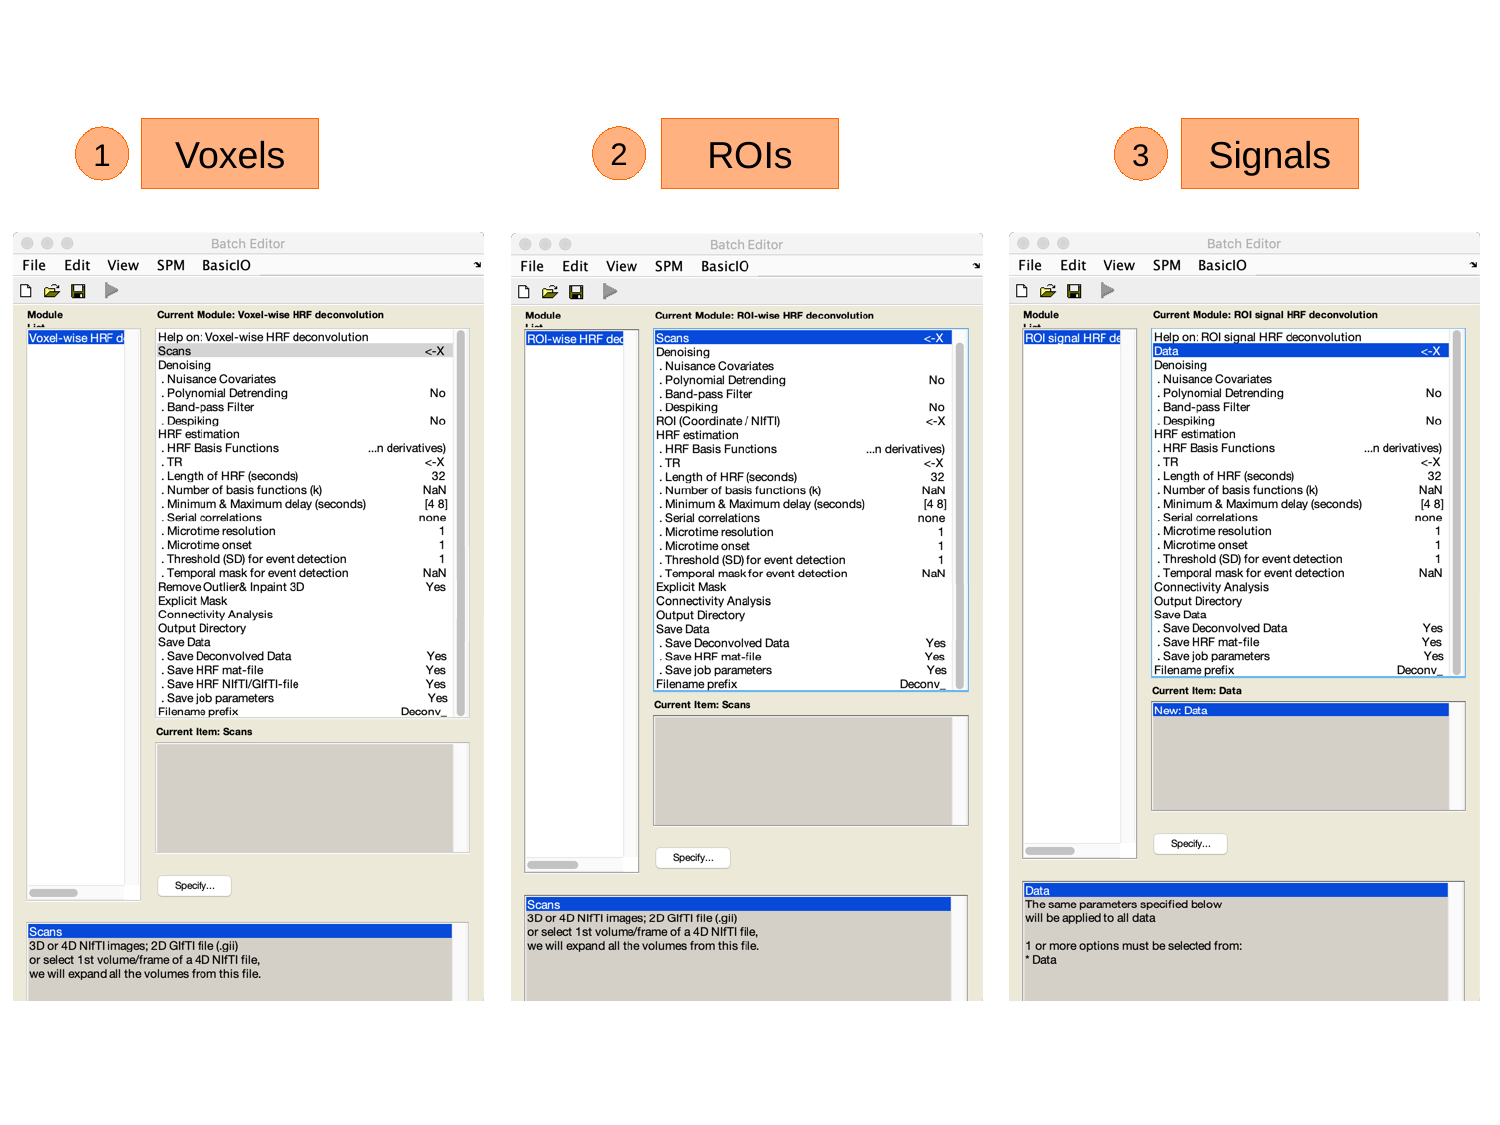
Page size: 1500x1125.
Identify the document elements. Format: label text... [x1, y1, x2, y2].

text_box Signals [1181, 118, 1359, 189]
picture [1009, 232, 1481, 1001]
text_box ROIs [661, 118, 839, 189]
picture [13, 232, 484, 1001]
text_box 1 [75, 126, 129, 181]
text_box 2 [592, 126, 646, 180]
picture [511, 232, 983, 1002]
text_box Voxels [141, 118, 319, 189]
text_box 3 [1114, 126, 1168, 181]
